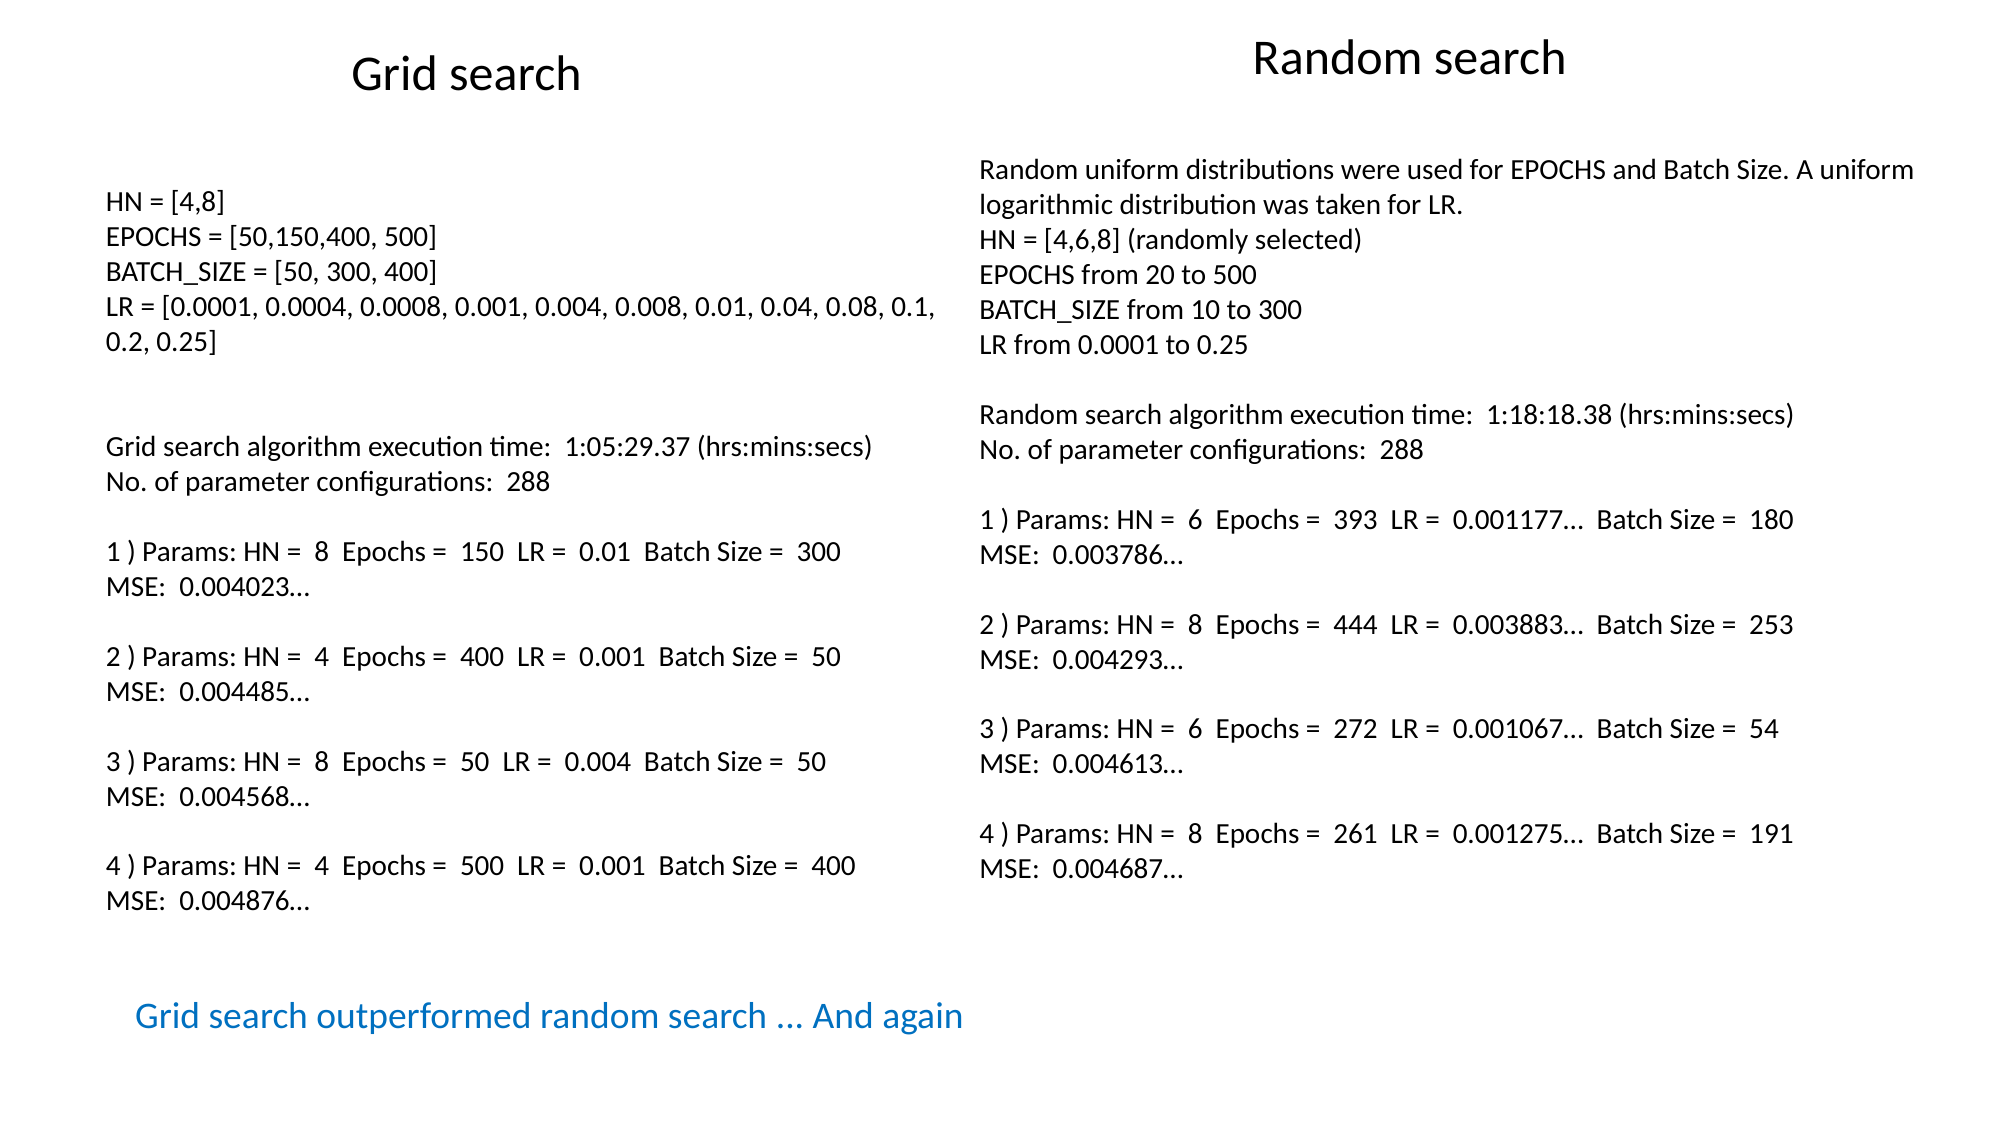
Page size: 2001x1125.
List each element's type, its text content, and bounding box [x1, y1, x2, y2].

text_box HN = [4,8] EPOCHS = [50,150,400, 500] BATCH_SIZE = [50, 300, 400] LR = [0.0001, 0.0004, 0.0008, 0.001, 0.004, 0.008, 0.01, 0.04, 0.08, 0.1, 0.2, 0.25] Grid search algorithm execution time: 1:05:29.37 (hrs:mins:secs) No. of parameter configurations: 288 1 ) Params: HN = 8 Epochs = 150 LR = 0.01 Batch Size = 300 MSE: 0.004023… 2 ) Params: HN = 4 Epochs = 400 LR = 0.001 Batch Size = 50 MSE: 0.004485… 3 ) Params: HN = 8 Epochs = 50 LR = 0.004 Batch Size = 50 MSE: 0.004568… 4 ) Params: HN = 4 Epochs = 500 LR = 0.001 Batch Size = 400 MSE: 0.004876… [91, 147, 964, 924]
text_box Grid search outperformed random search ... And again [120, 983, 1606, 1044]
subtitle Grid search [241, 39, 693, 147]
text_box Random search [1183, 24, 1636, 115]
text_box Random uniform distributions were used for EPOCHS and Batch Size. A uniform logarithmic distribution was taken for LR. HN = [4,6,8] (randomly selected) EPOCHS from 20 to 500 BATCH_SIZE from 10 to 300 LR from 0.0001 to 0.25 Random search algorithm execution time: 1:18:18.38 (hrs:mins:secs) No. of parameter configurations: 288 1 ) Params: HN = 6 Epochs = 393 LR = 0.001177… Batch Size = 180 MSE: 0.003786… 2 ) Params: HN = 8 Epochs = 444 LR = 0.003883… Batch Size = 253 MSE: 0.004293… 3 ) Params: HN = 6 Epochs = 272 LR = 0.001067… Batch Size = 54 MSE: 0.004613… 4 ) Params: HN = 8 Epochs = 261 LR = 0.001275… Batch Size = 191 MSE: 0.004687… [964, 115, 1945, 962]
